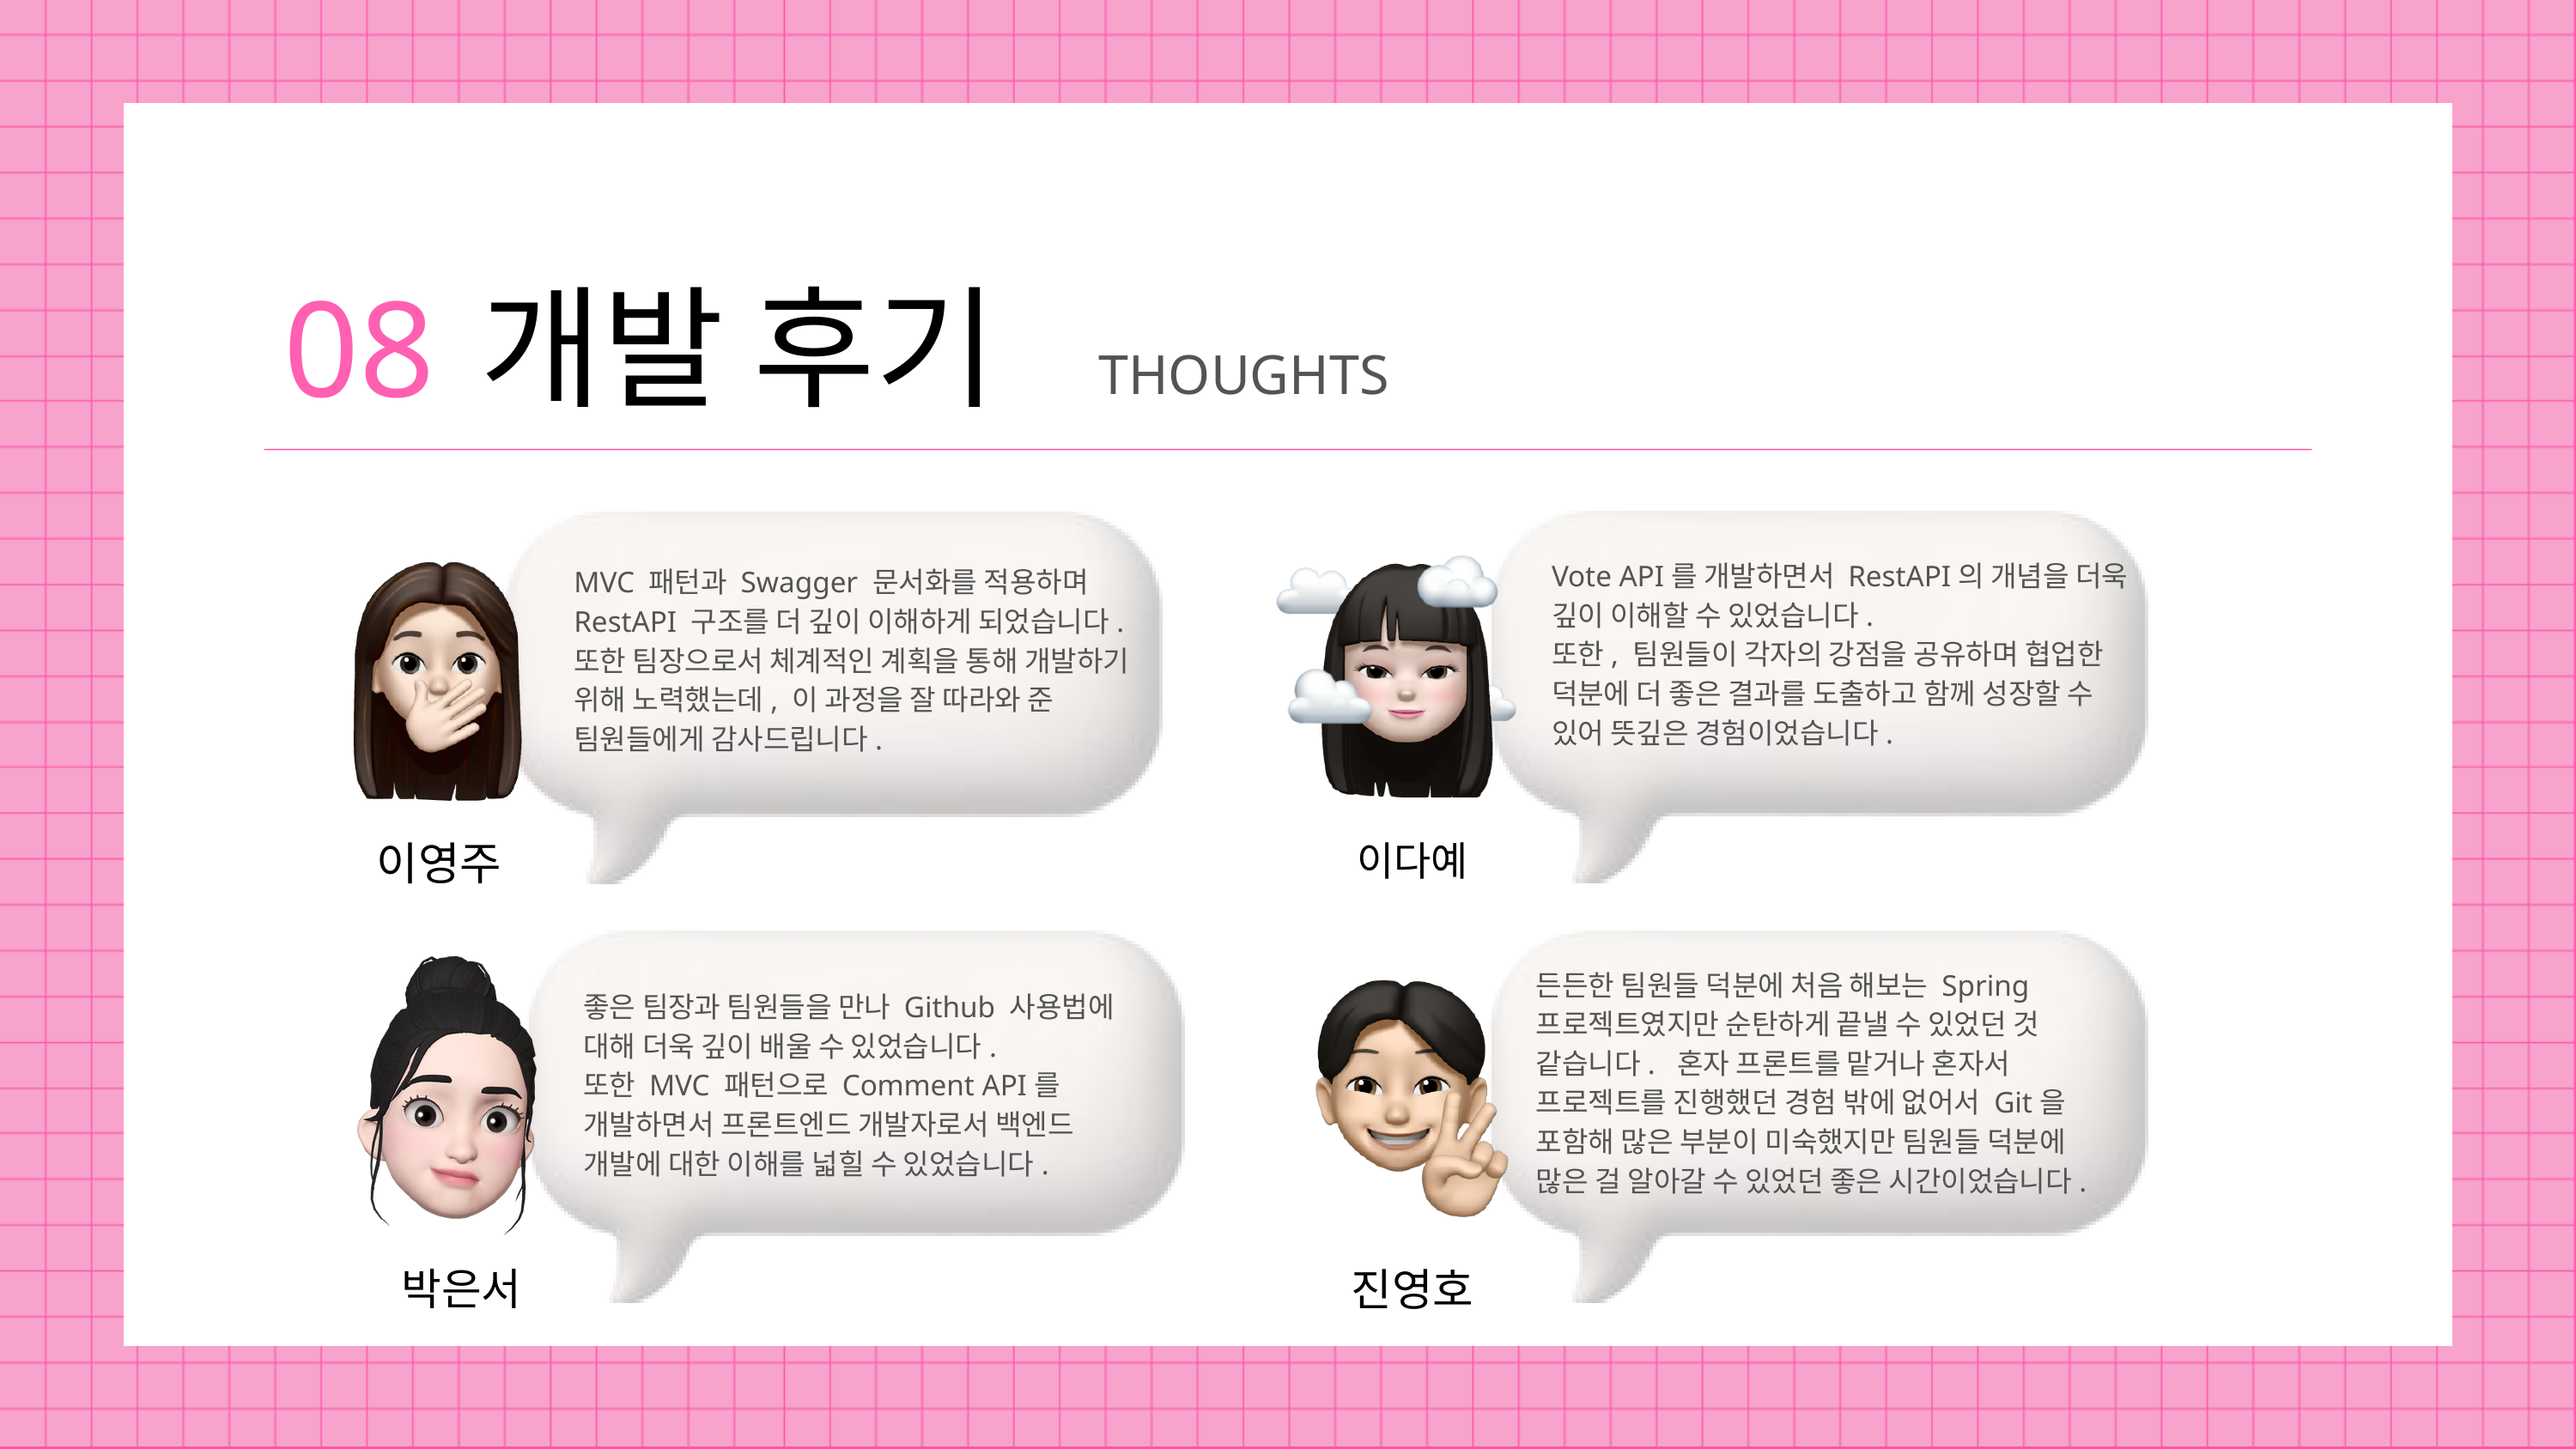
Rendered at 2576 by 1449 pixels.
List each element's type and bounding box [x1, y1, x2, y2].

text_box [123, 102, 2453, 1346]
text_box [0, 0, 2576, 1446]
